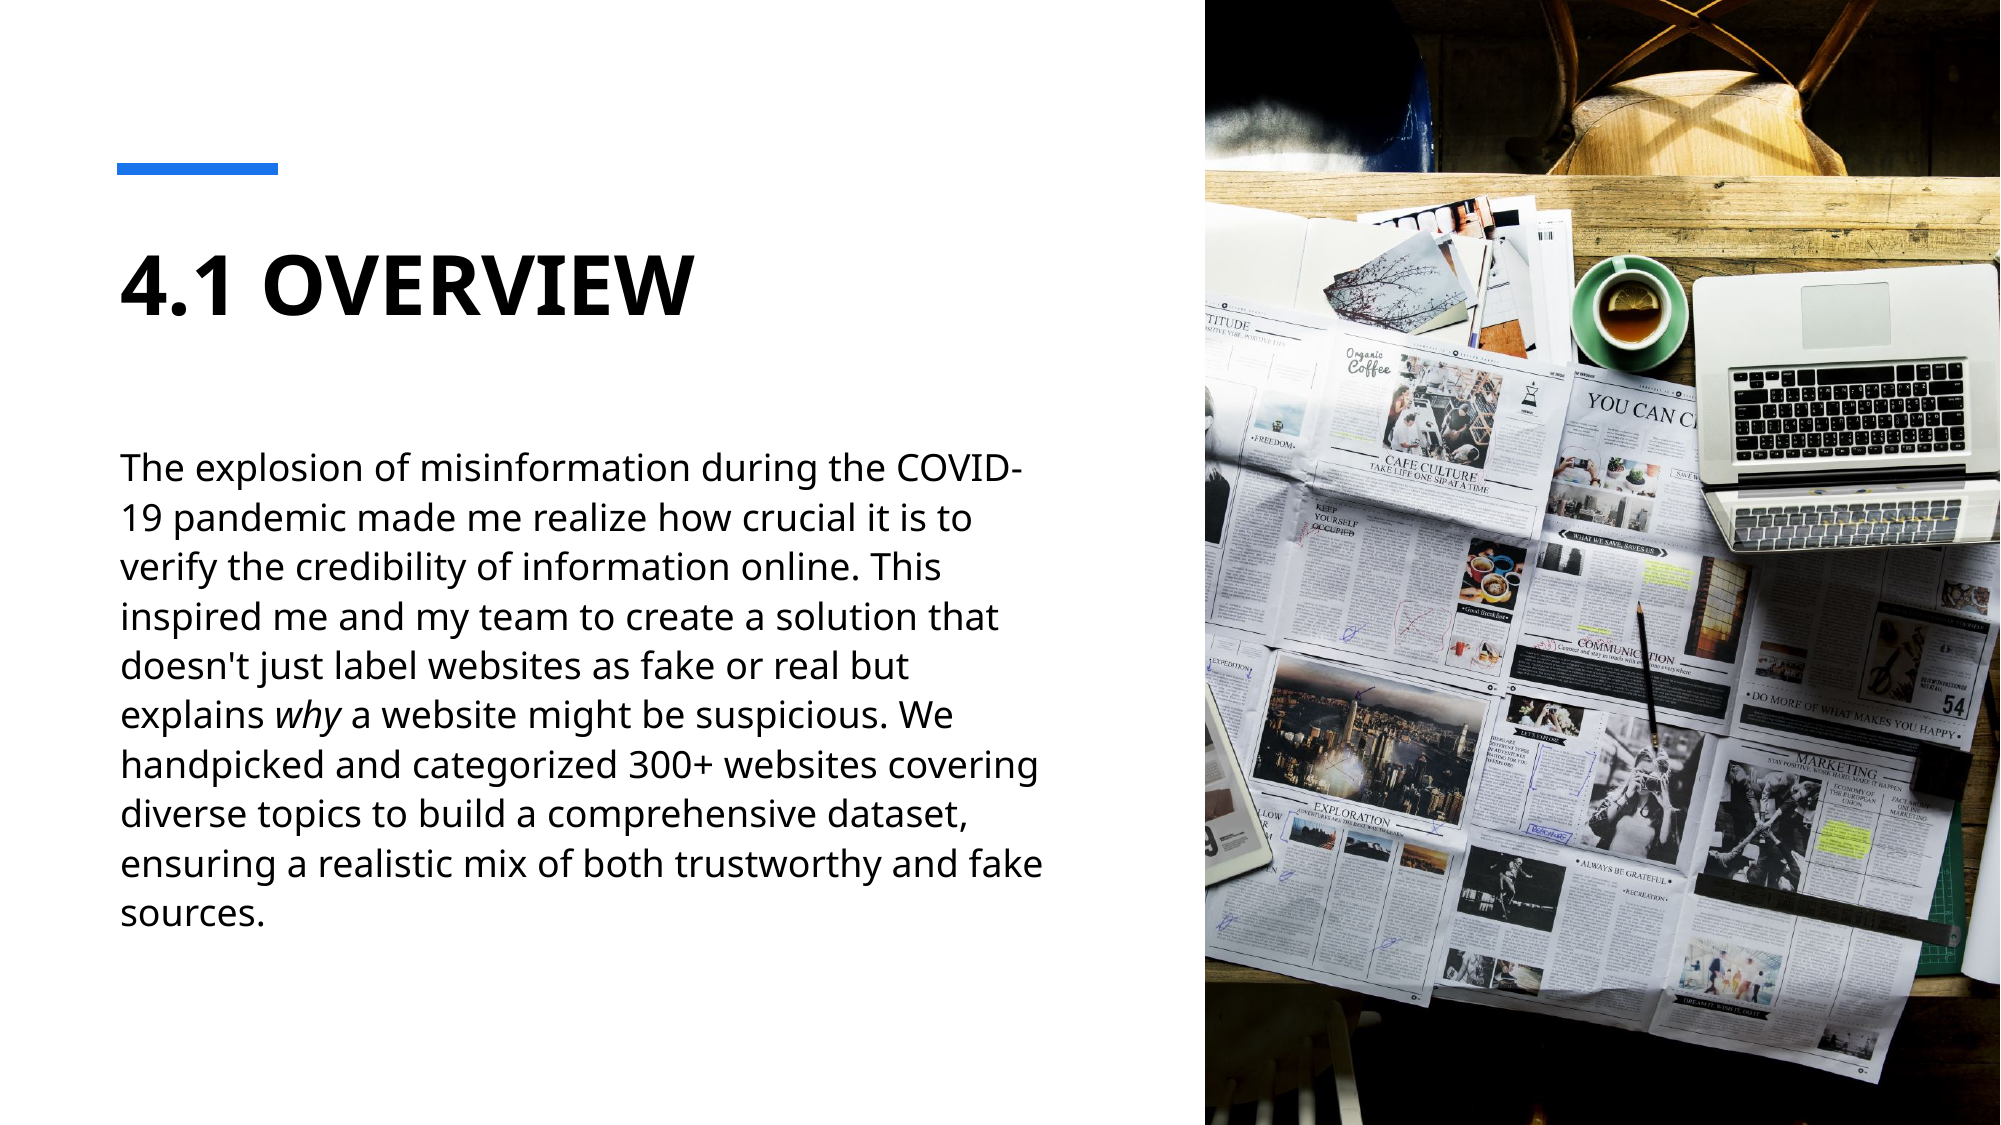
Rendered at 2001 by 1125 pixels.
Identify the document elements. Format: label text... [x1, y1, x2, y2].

text_box [0, 0, 1204, 1125]
picture [1204, 0, 2000, 1125]
title 4.1 OVERVIEW [105, 224, 1065, 405]
list The explosion of misinformation during the COVID-19 pandemic made me realize how crucial it is to verify the credibility of information online. This inspired me and my team to create a solution that doesn't just label websites as fake or real but explains why a website might be suspicious. We handpicked and categorized 300+ websites covering diverse topics to build a comprehensive dataset​, ensuring a realistic mix of both trustworthy and fake sources. [105, 431, 1065, 1034]
